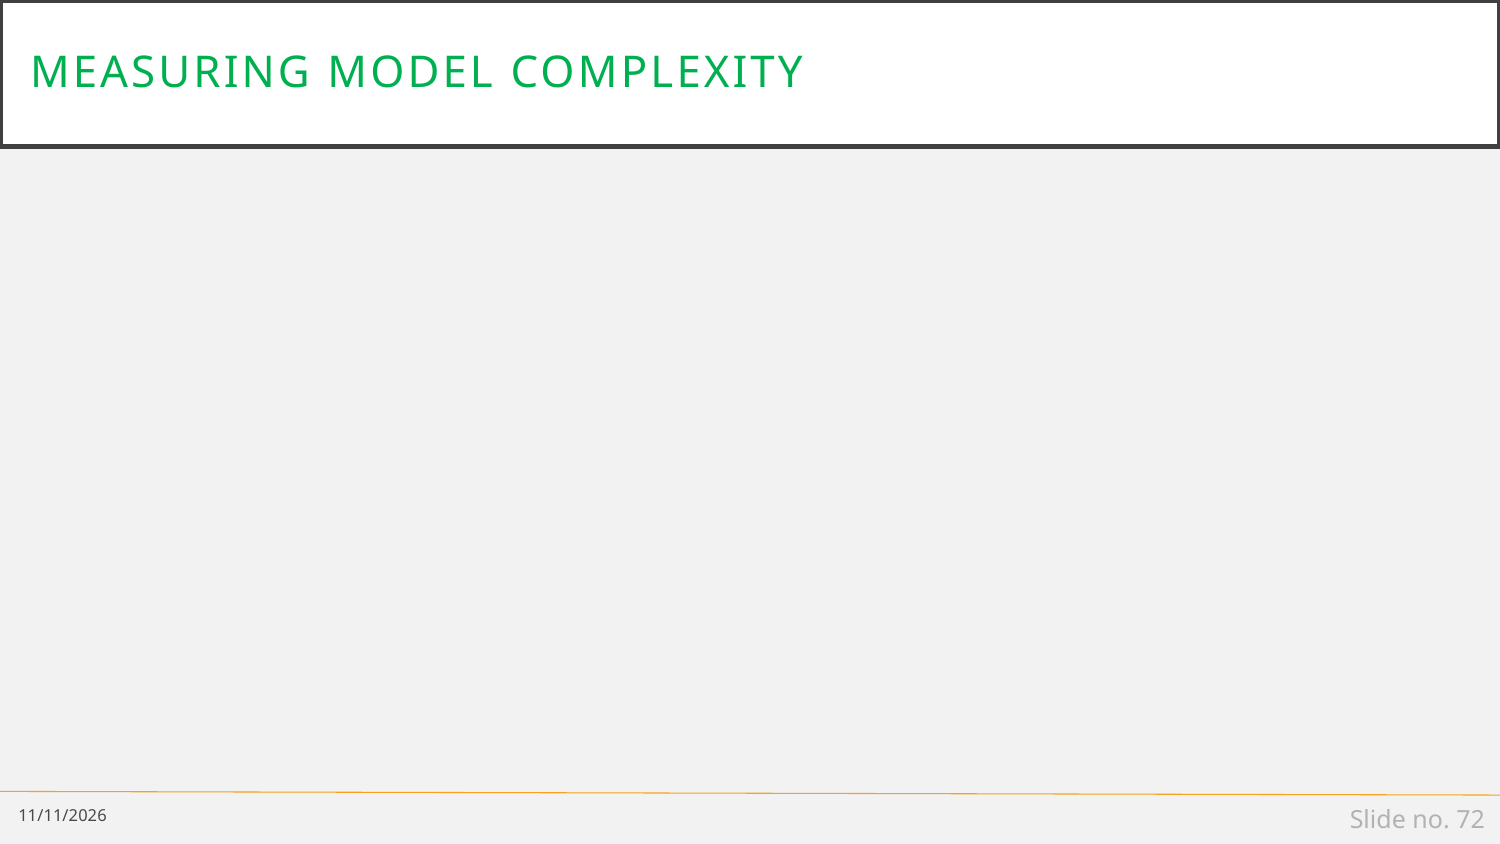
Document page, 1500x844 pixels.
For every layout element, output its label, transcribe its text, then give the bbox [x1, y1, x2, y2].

title Measuring model complexity [0, 0, 1500, 149]
slide_number Slide no. 72 [1162, 797, 1500, 843]
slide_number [0, 796, 122, 837]
